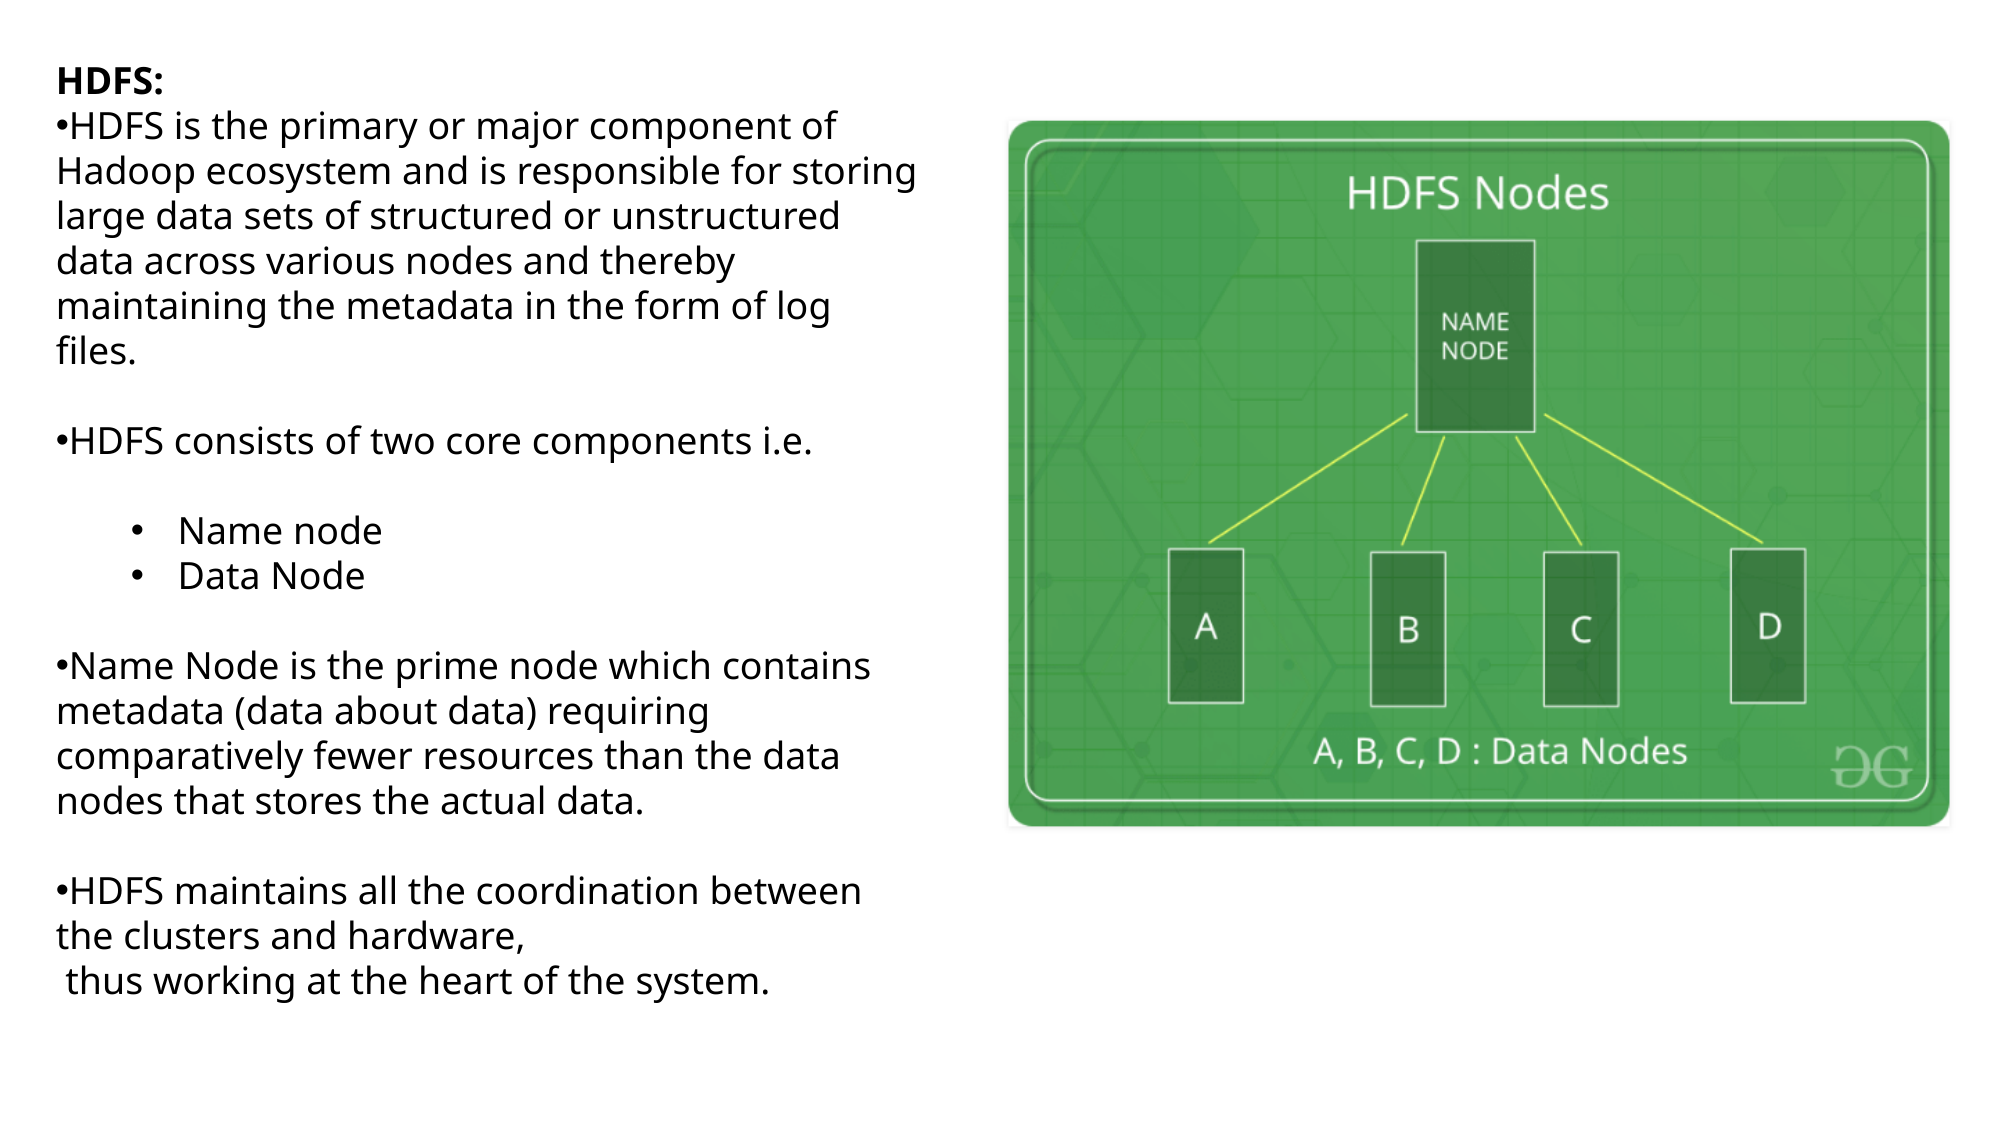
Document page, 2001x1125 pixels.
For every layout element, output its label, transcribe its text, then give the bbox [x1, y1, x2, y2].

text_box HDFS: HDFS is the primary or major component of Hadoop ecosystem and is responsible for storing large data sets of structured or unstructured data across various nodes and thereby maintaining the metadata in the form of log files. HDFS consists of two core components i.e. Name node Data Node Name Node is the prime node which contains metadata (data about data) requiring comparatively fewer resources than the data nodes that stores the actual data. HDFS maintains all the coordination between the clusters and hardware, thus working at the heart of the system. [40, 49, 938, 1055]
picture [999, 114, 1959, 839]
